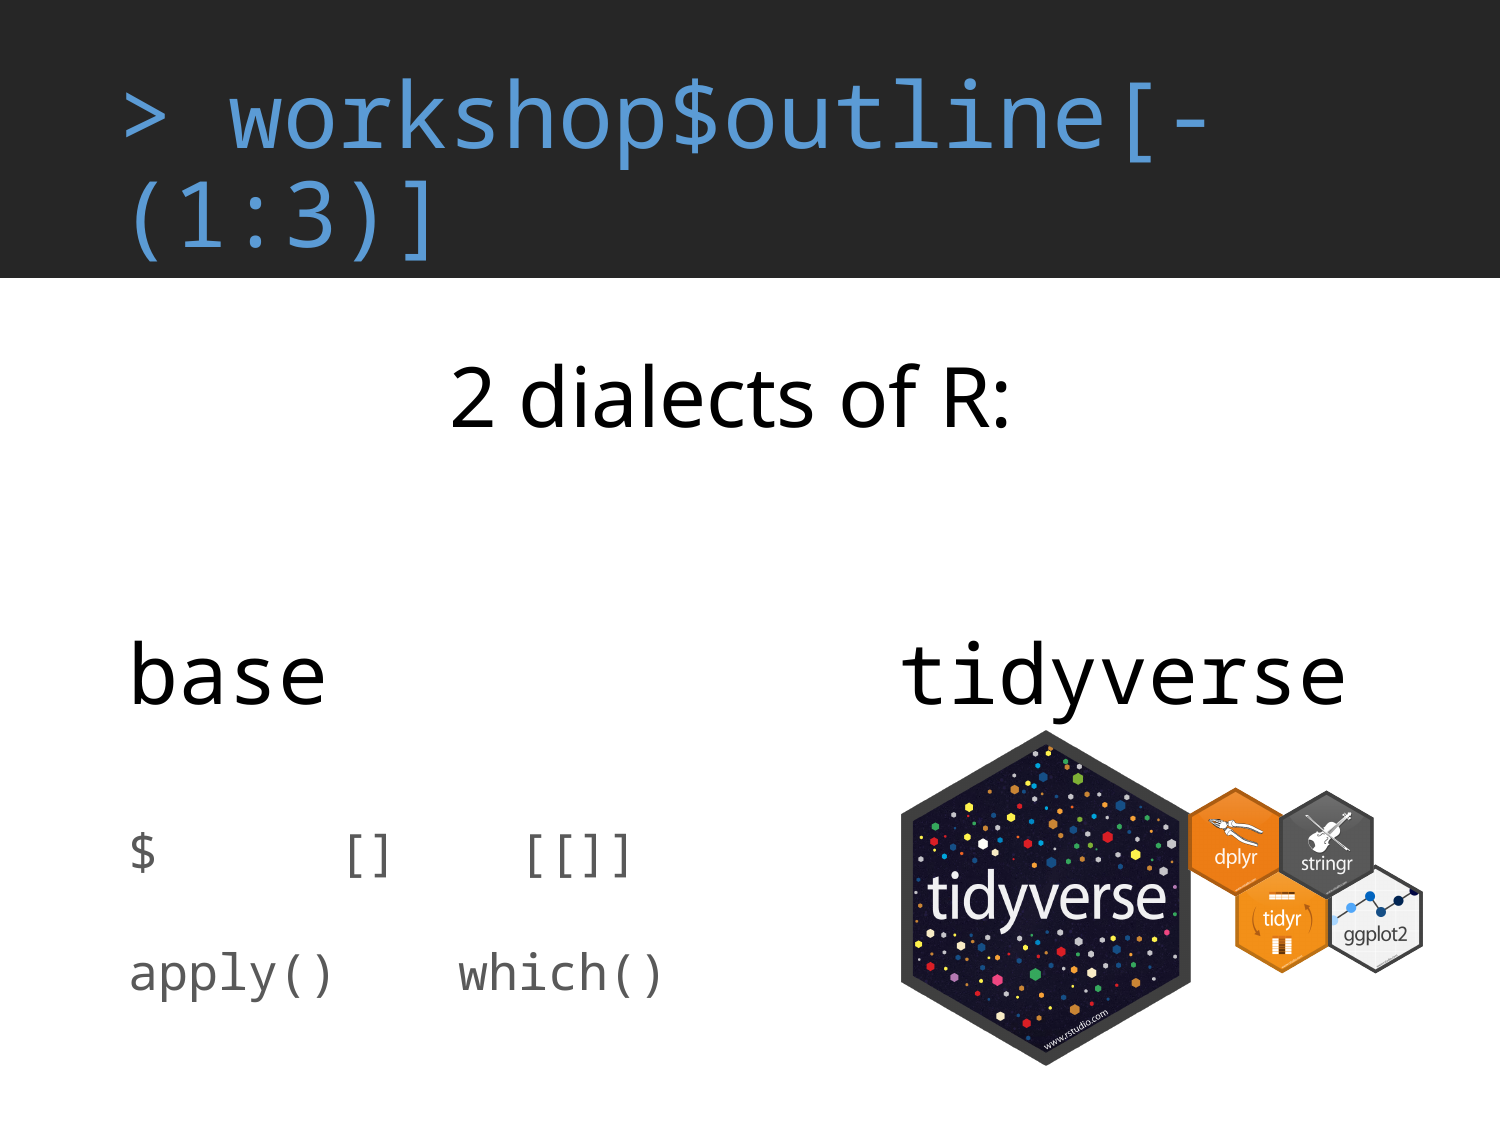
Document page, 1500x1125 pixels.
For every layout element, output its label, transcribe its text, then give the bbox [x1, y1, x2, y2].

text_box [899, 613, 1423, 1066]
title > workshop$outline[-(1:3)] [103, 59, 1500, 278]
text_box base $ [] [[]] apply() which() [113, 613, 714, 1009]
text_box 2 dialects of R: [435, 337, 1029, 452]
text_box [0, 0, 1500, 278]
